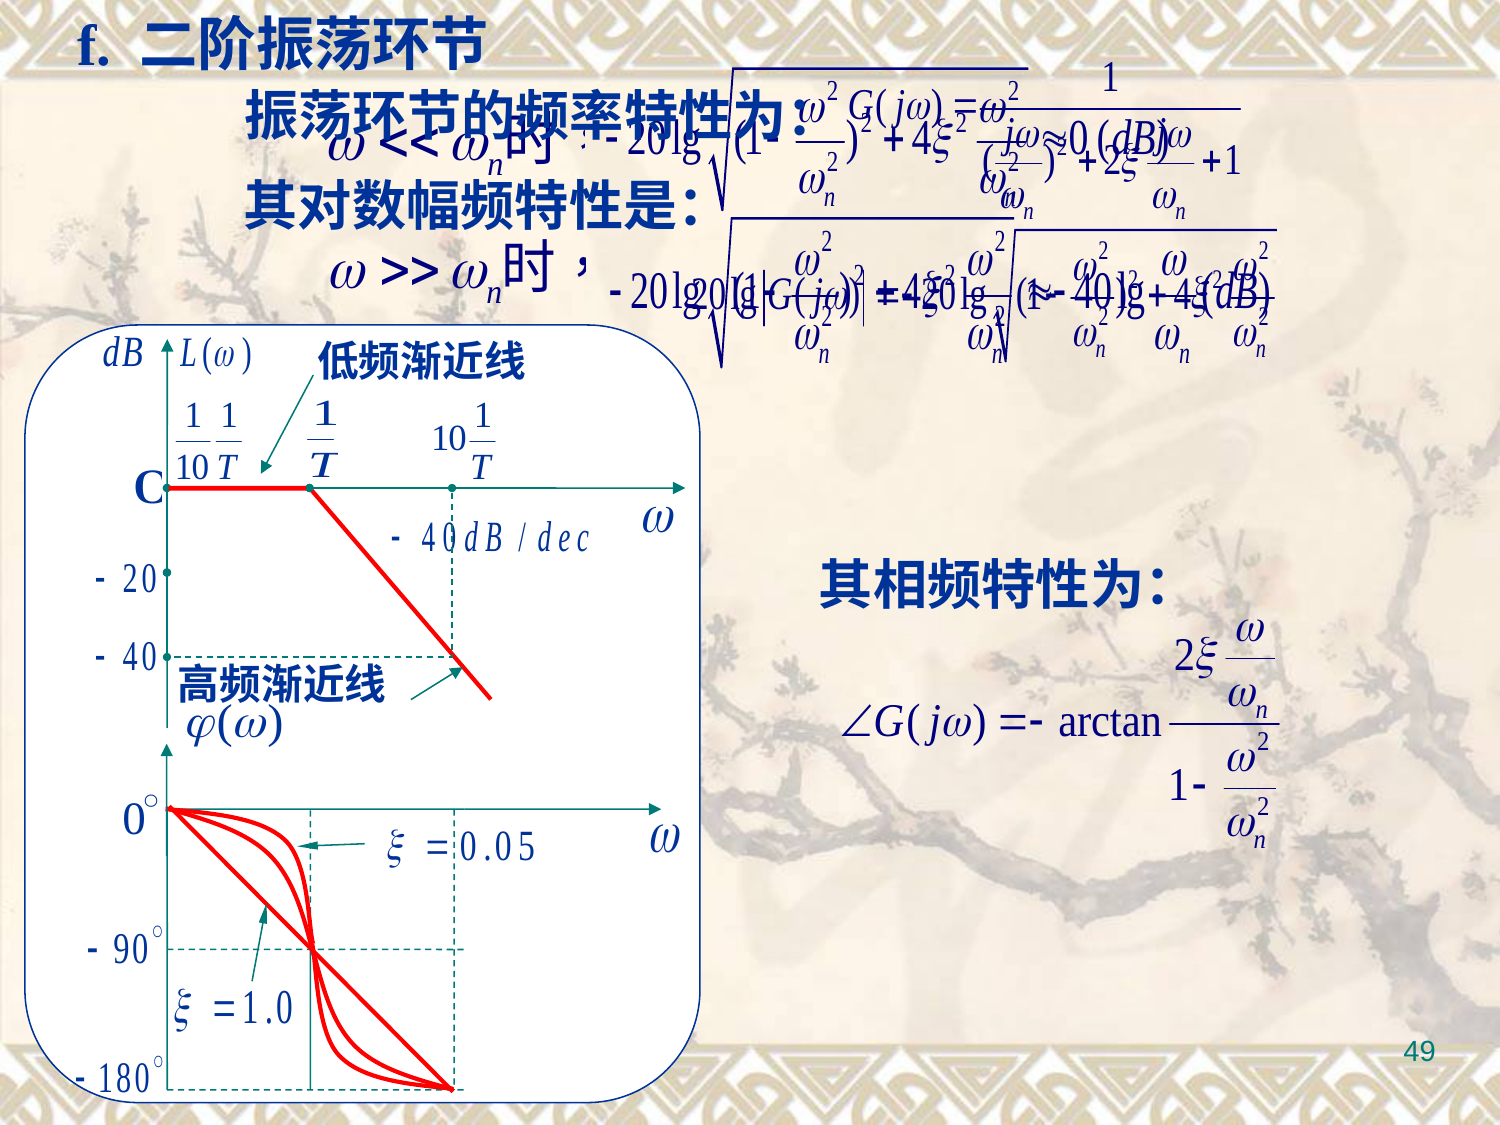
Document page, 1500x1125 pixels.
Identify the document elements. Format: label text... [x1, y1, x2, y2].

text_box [24, 324, 700, 1103]
picture [0, 0, 1500, 1125]
text_box f. 二阶振荡环节 [62, 0, 538, 85]
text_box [804, 536, 1380, 857]
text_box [70, 743, 690, 1101]
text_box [700, 372, 1279, 379]
text_box [1074, 1024, 1451, 1103]
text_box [226, 49, 1285, 372]
